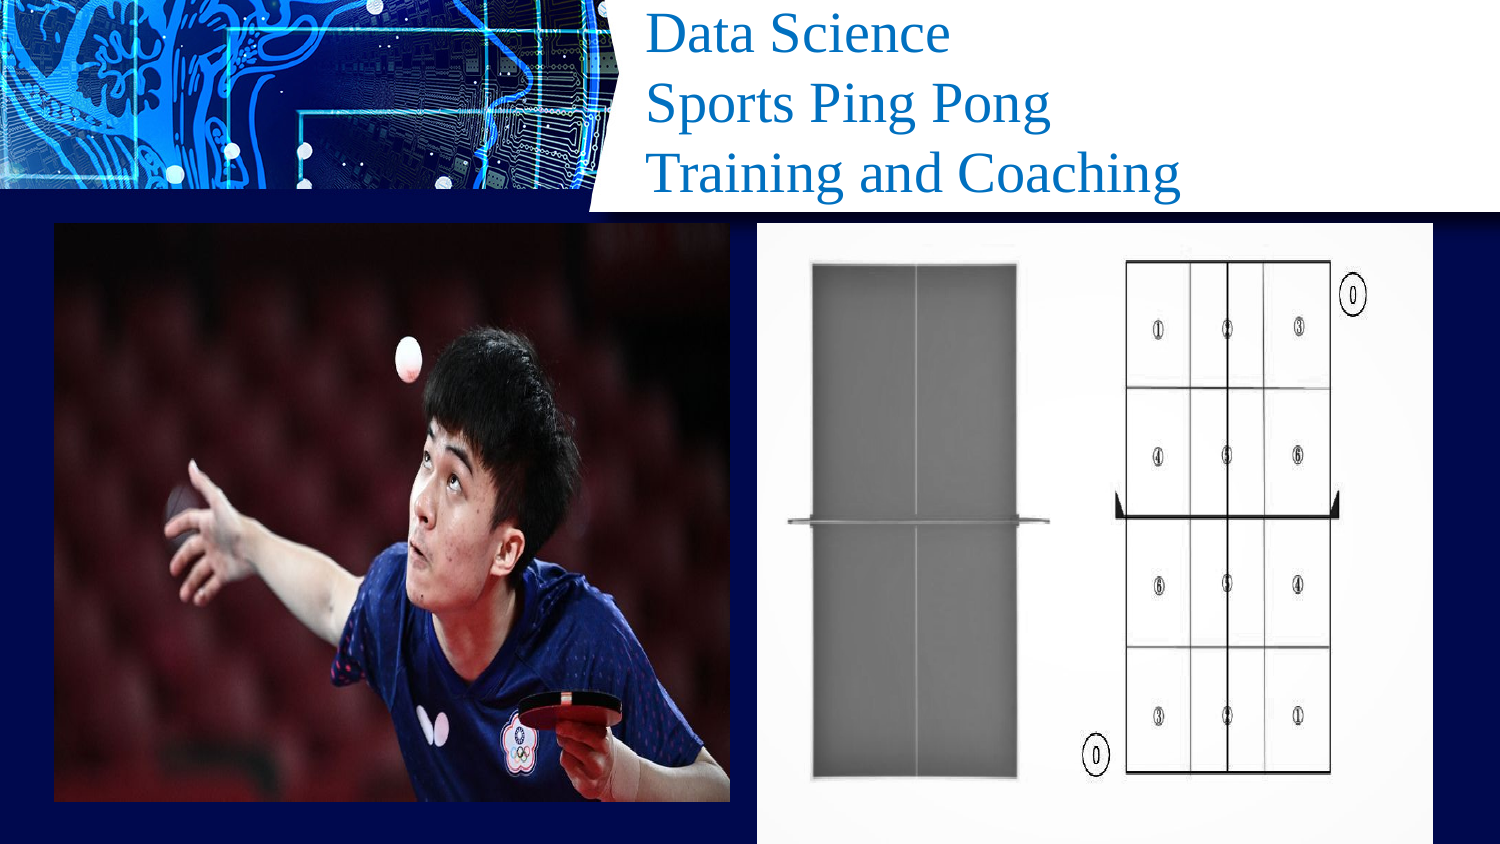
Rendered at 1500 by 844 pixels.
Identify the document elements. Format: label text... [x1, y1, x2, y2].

picture [0, 0, 1500, 844]
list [757, 223, 1433, 844]
title Data Science Sports Ping Pong Training and Coaching [630, 36, 1433, 162]
